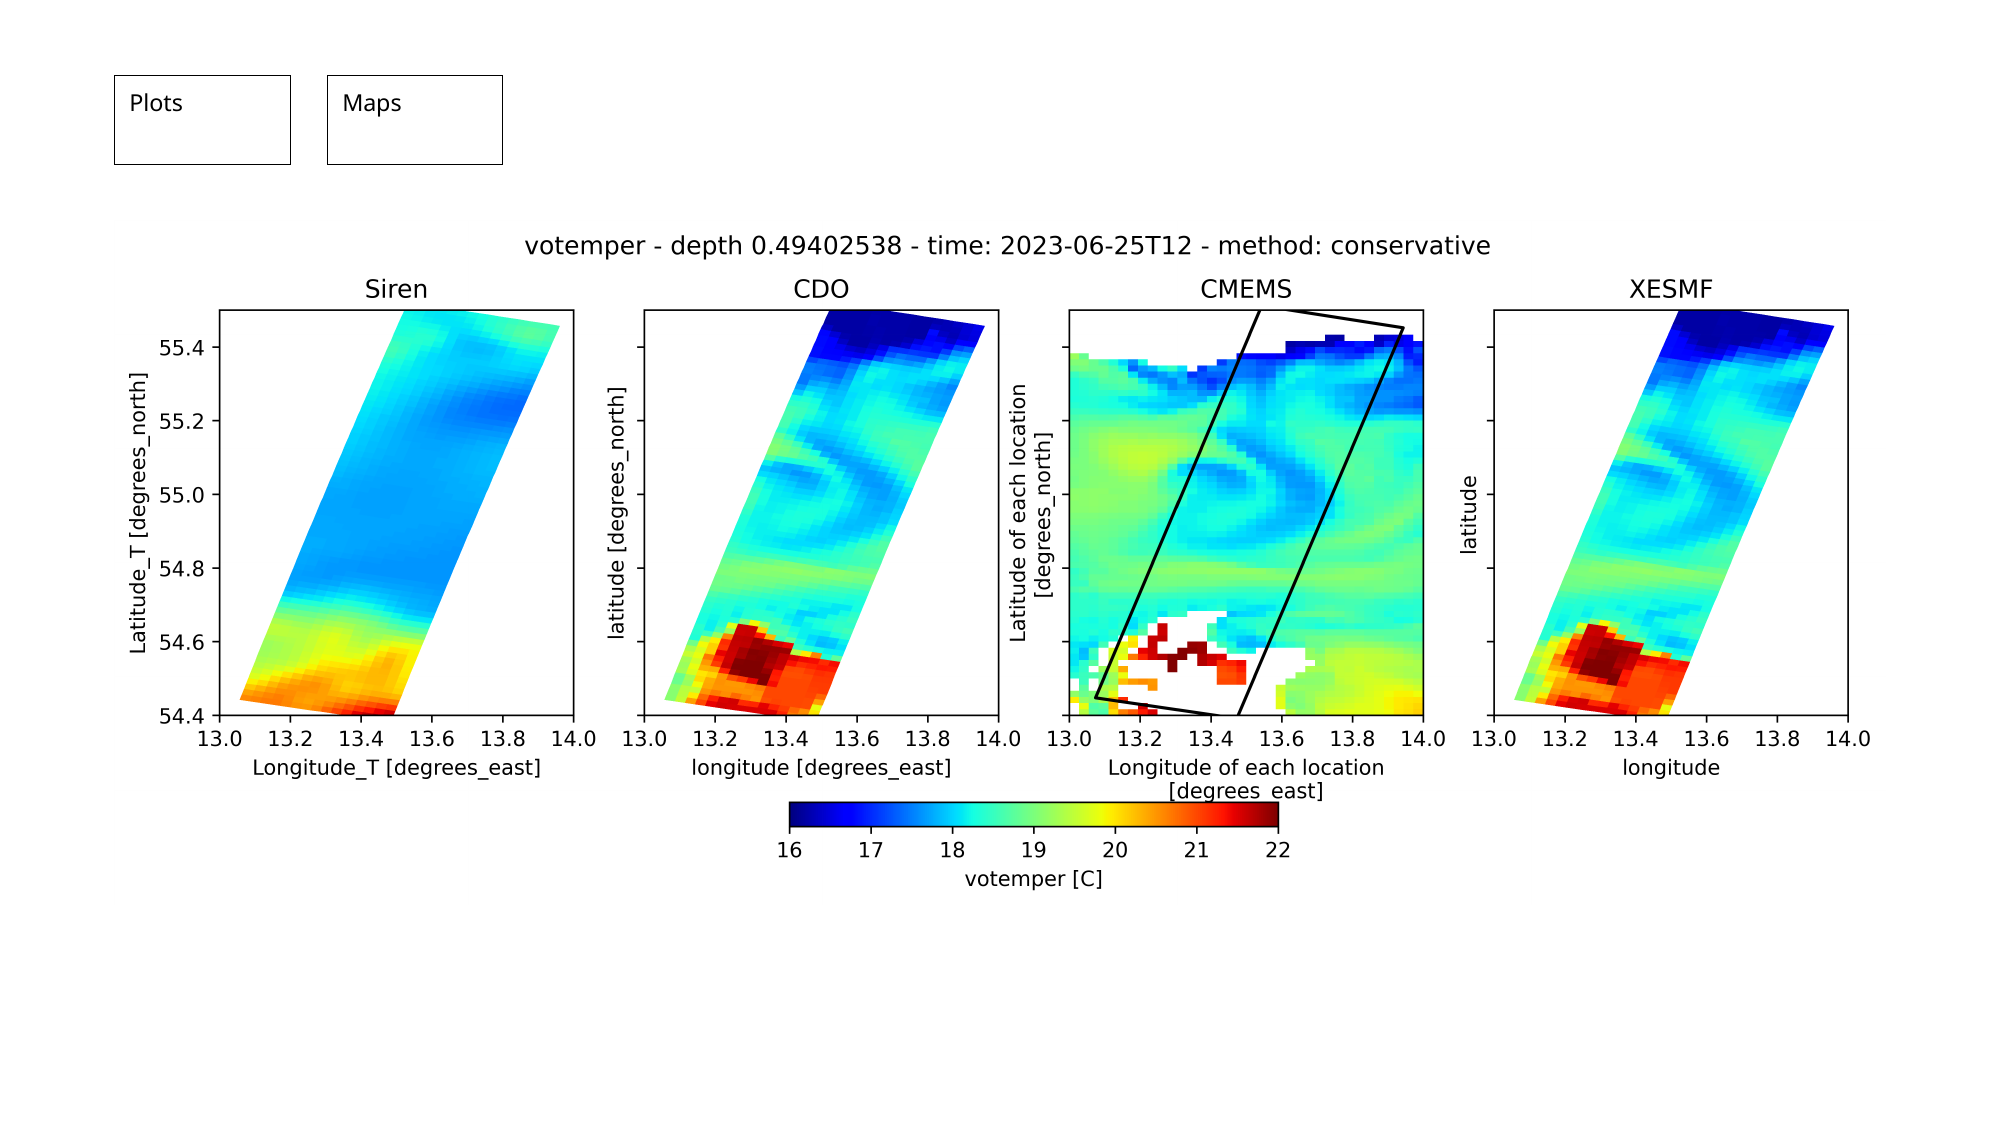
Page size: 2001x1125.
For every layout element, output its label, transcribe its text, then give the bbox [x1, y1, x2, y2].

picture [114, 220, 1886, 905]
list Plots [114, 75, 291, 165]
text_box Maps [327, 75, 503, 165]
